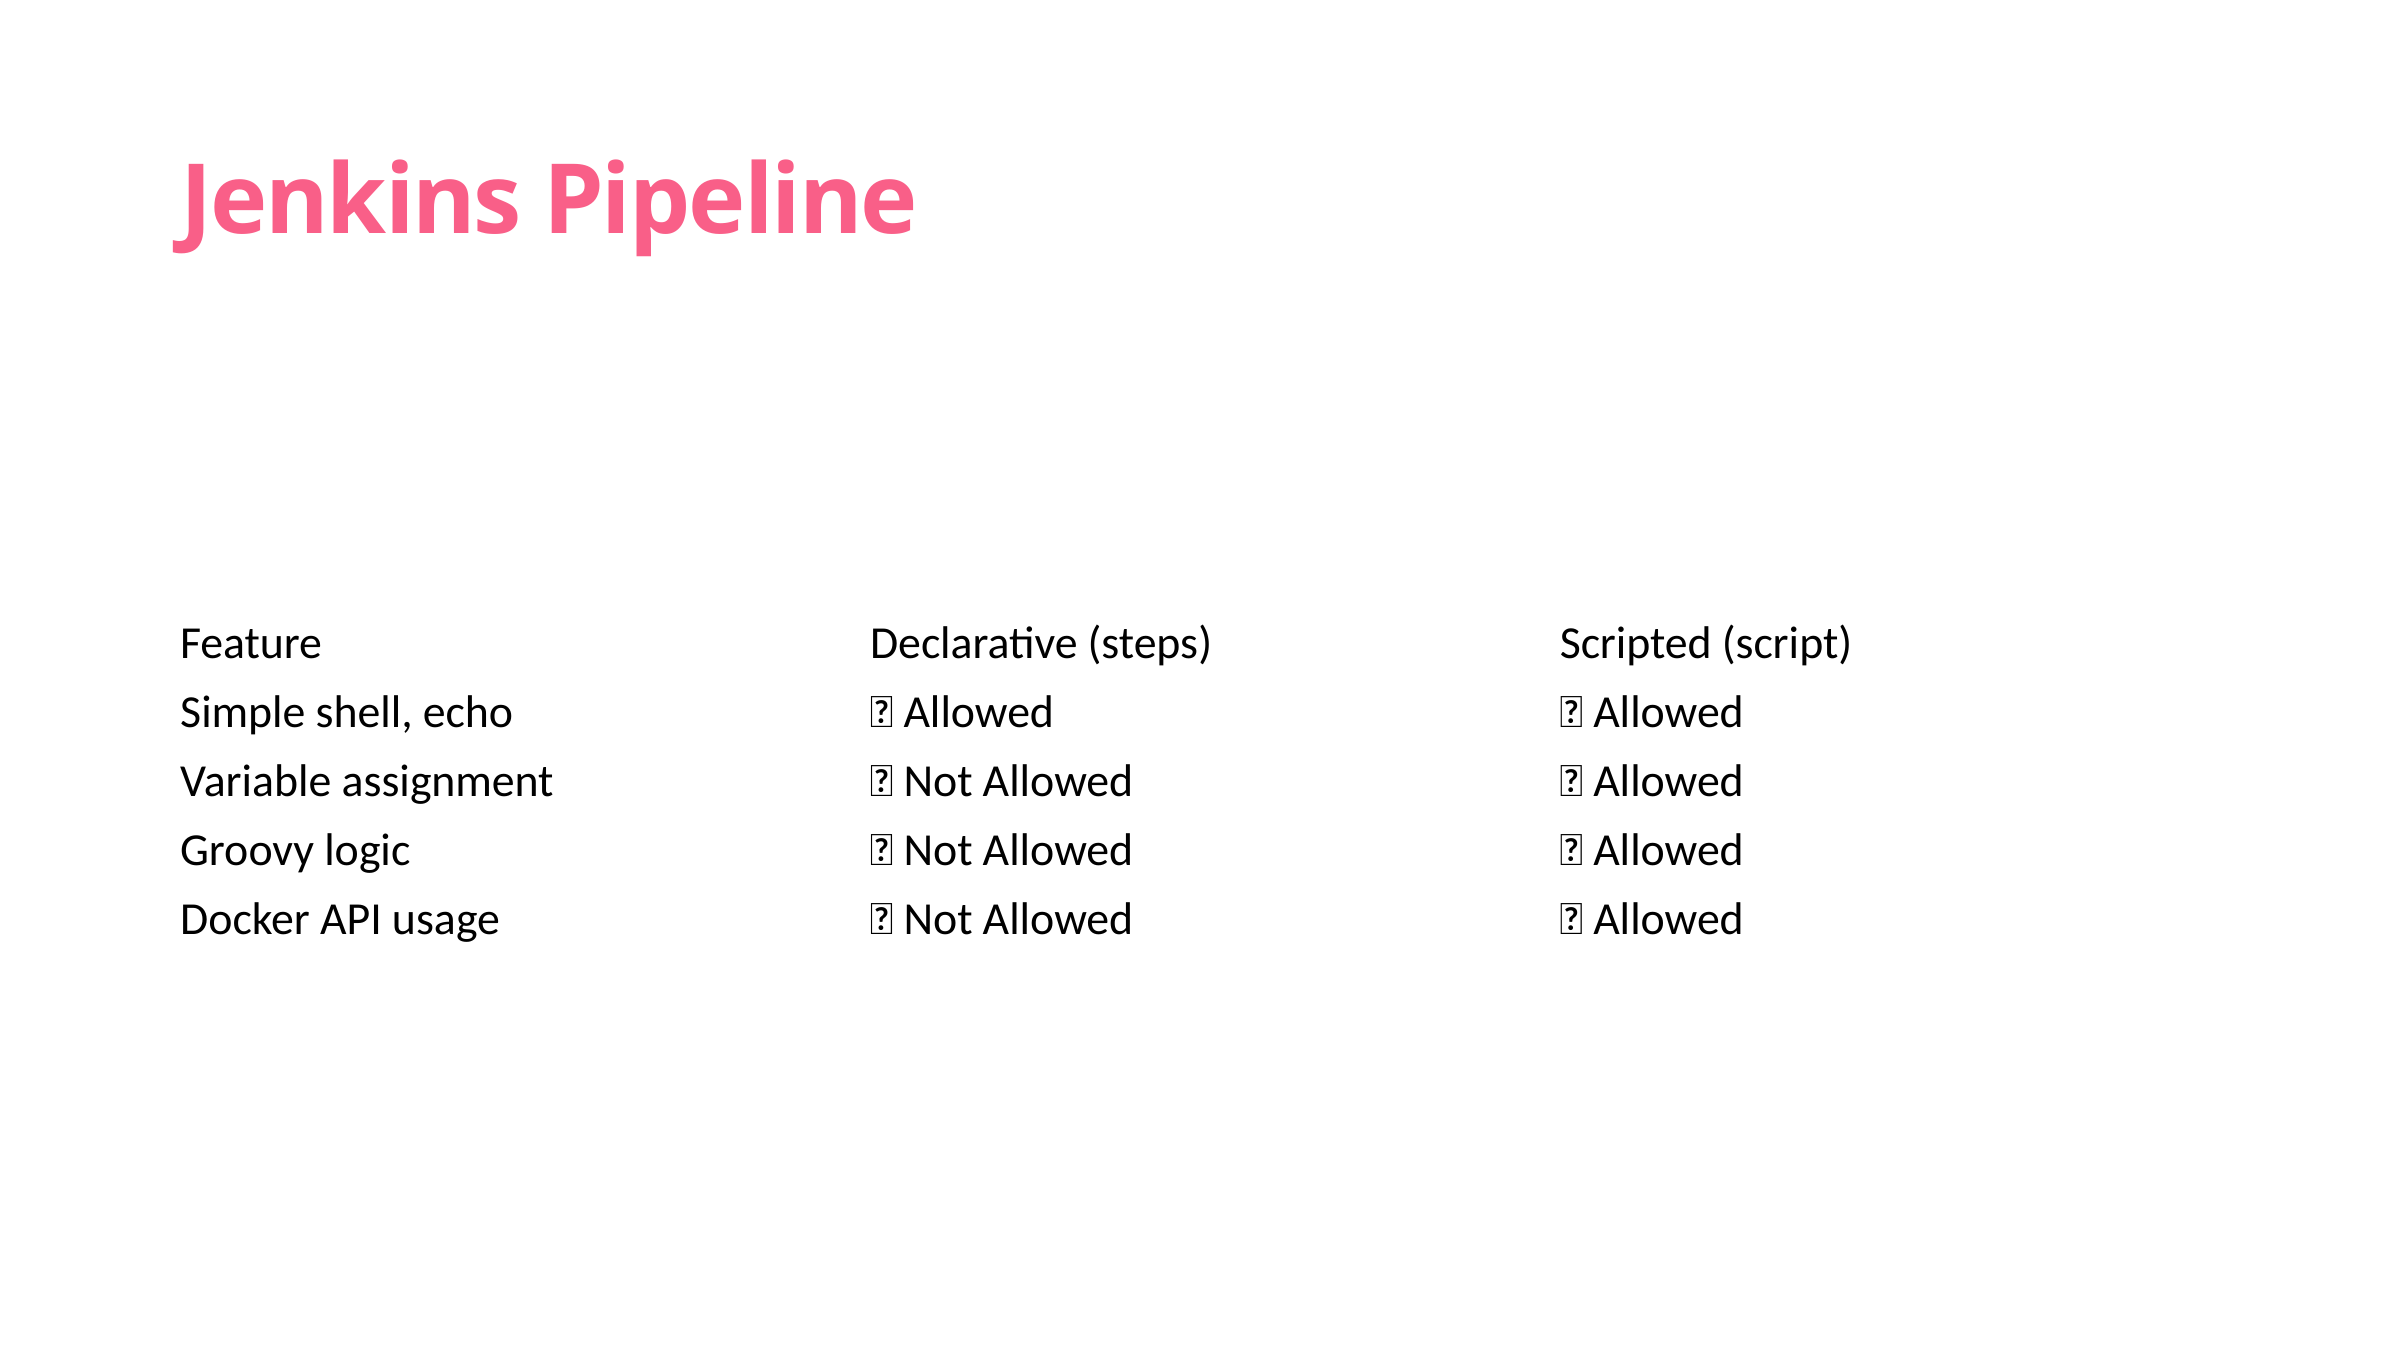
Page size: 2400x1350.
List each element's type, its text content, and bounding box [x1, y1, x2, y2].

table_cell ❌ Not Allowed [855, 820, 1545, 889]
table_cell Docker API usage [165, 889, 855, 958]
table_cell ✅ Allowed [1545, 820, 2235, 889]
table_cell ✅ Allowed [1545, 889, 2235, 958]
table_cell ❌ Not Allowed [855, 751, 1545, 820]
table_header Feature [165, 613, 855, 682]
title Jenkins Pipeline [165, 71, 2235, 333]
table_cell ❌ Not Allowed [855, 889, 1545, 958]
table_cell ✅ Allowed [1545, 751, 2235, 820]
table_cell ✅ Allowed [855, 682, 1545, 751]
table_cell Groovy logic [165, 820, 855, 889]
table_header Declarative (steps) [855, 613, 1545, 682]
table_cell ✅ Allowed [1545, 682, 2235, 751]
table_cell Variable assignment [165, 751, 855, 820]
table_cell Simple shell, echo [165, 682, 855, 751]
table_header Scripted (script) [1545, 613, 2235, 682]
